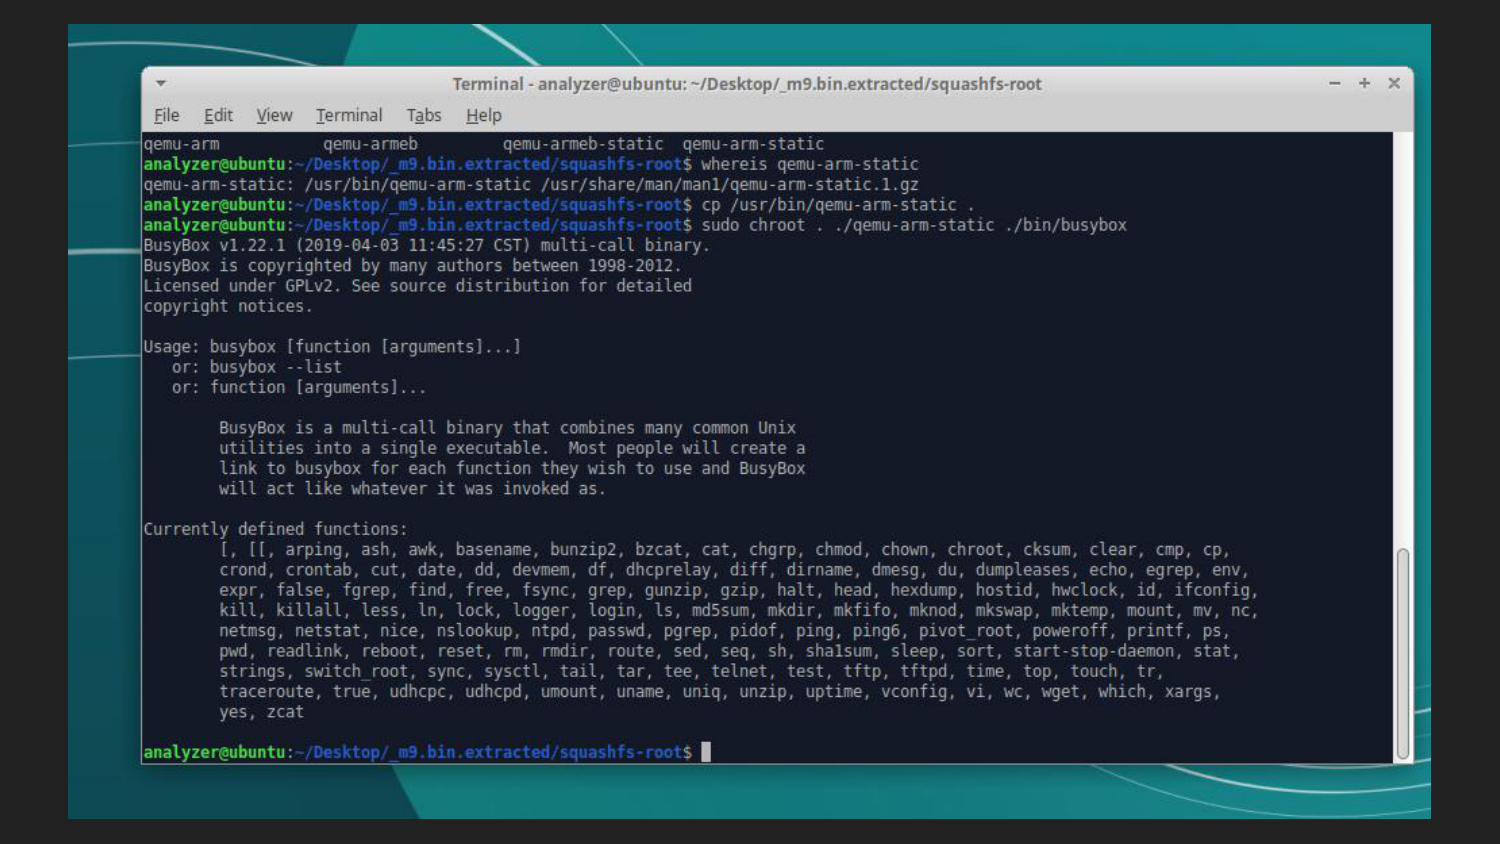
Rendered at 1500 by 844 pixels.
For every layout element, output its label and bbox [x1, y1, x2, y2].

picture [68, 24, 1432, 819]
